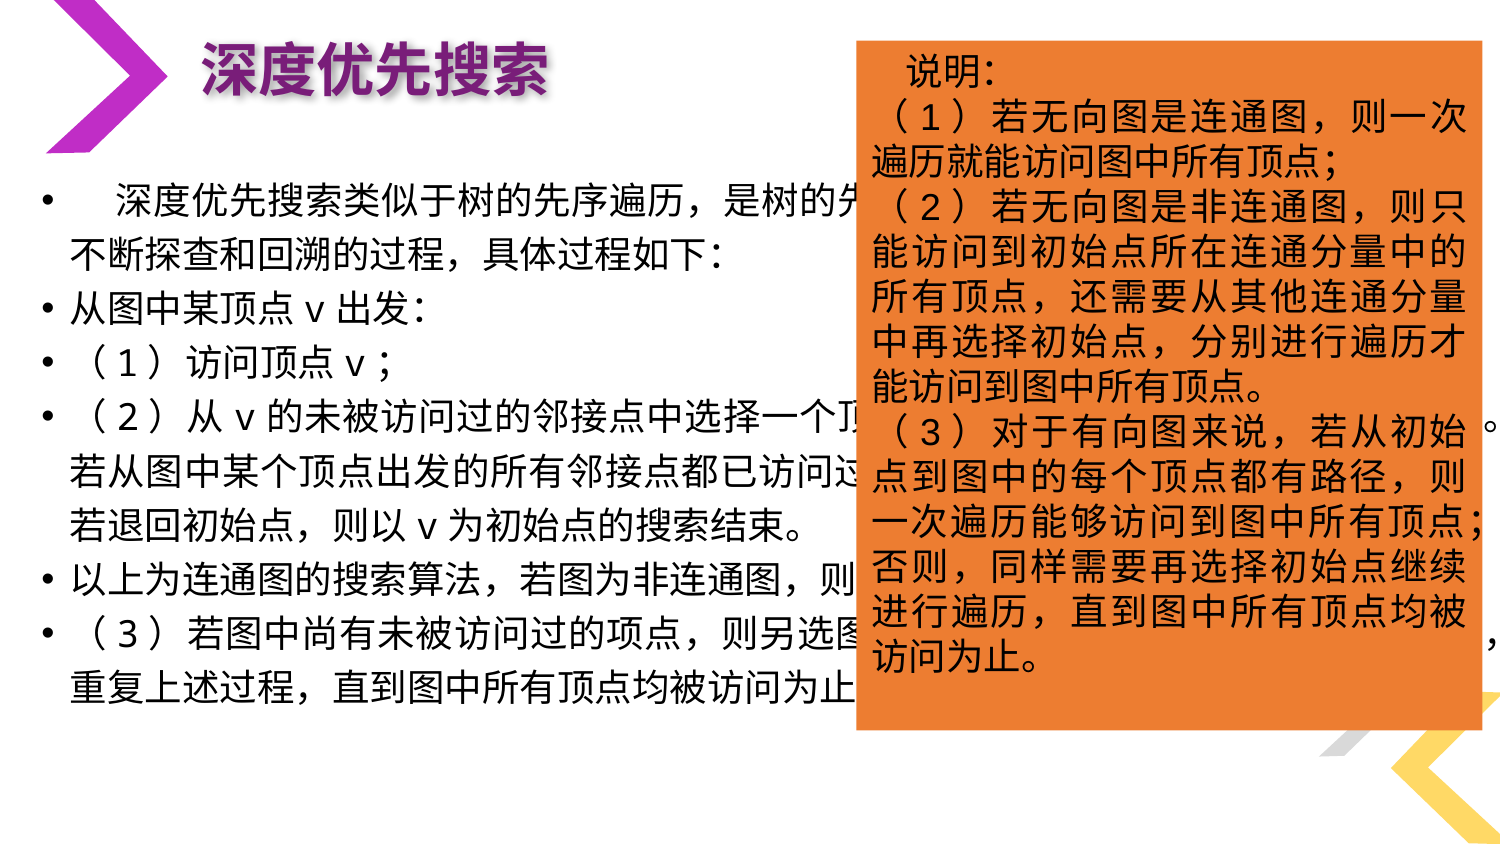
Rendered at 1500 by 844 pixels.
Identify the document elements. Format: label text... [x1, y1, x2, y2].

text_box 说明： （1）若无向图是连通图，则一次遍历就能访问图中所有顶点； （2）若无向图是非连通图，则只能访问到初始点所在连通分量中的所有顶点，还需要从其他连通分量中再选择初始点，分别进行遍历才能访问到图中所有顶点。 （3）对于有向图来说，若从初始点到图中的每个顶点都有路径，则一次遍历能够访问到图中所有顶点；否则，同样需要再选择初始点继续进行遍历，直到图中所有顶点均被访问为止。 [856, 40, 1483, 731]
list 深度优先搜索 [188, 35, 1214, 111]
list 深度优先搜索类似于树的先序遍历，是树的先序遍历的推广。深度优先搜索是一个不断探查和回溯的过程，具体过程如下： 从图中某顶点v出发： （1）访问顶点v； （2）从v的未被访问过的邻接点中选择一个顶点出发，继续对图进行深度优先遍历。若从图中某个顶点出发的所有邻接点都已访问过，则退回前一个结点继续上述过程；若退回初始点，则以v为初始点的搜索结束。 以上为连通图的搜索算法，若图为非连通图，则还需增加（3）。 （3）若图中尚有未被访问过的项点，则另选图中一个未曾访问过的顶点作为初始点，重复上述过程，直到图中所有顶点均被访问为止。 [29, 161, 1496, 738]
